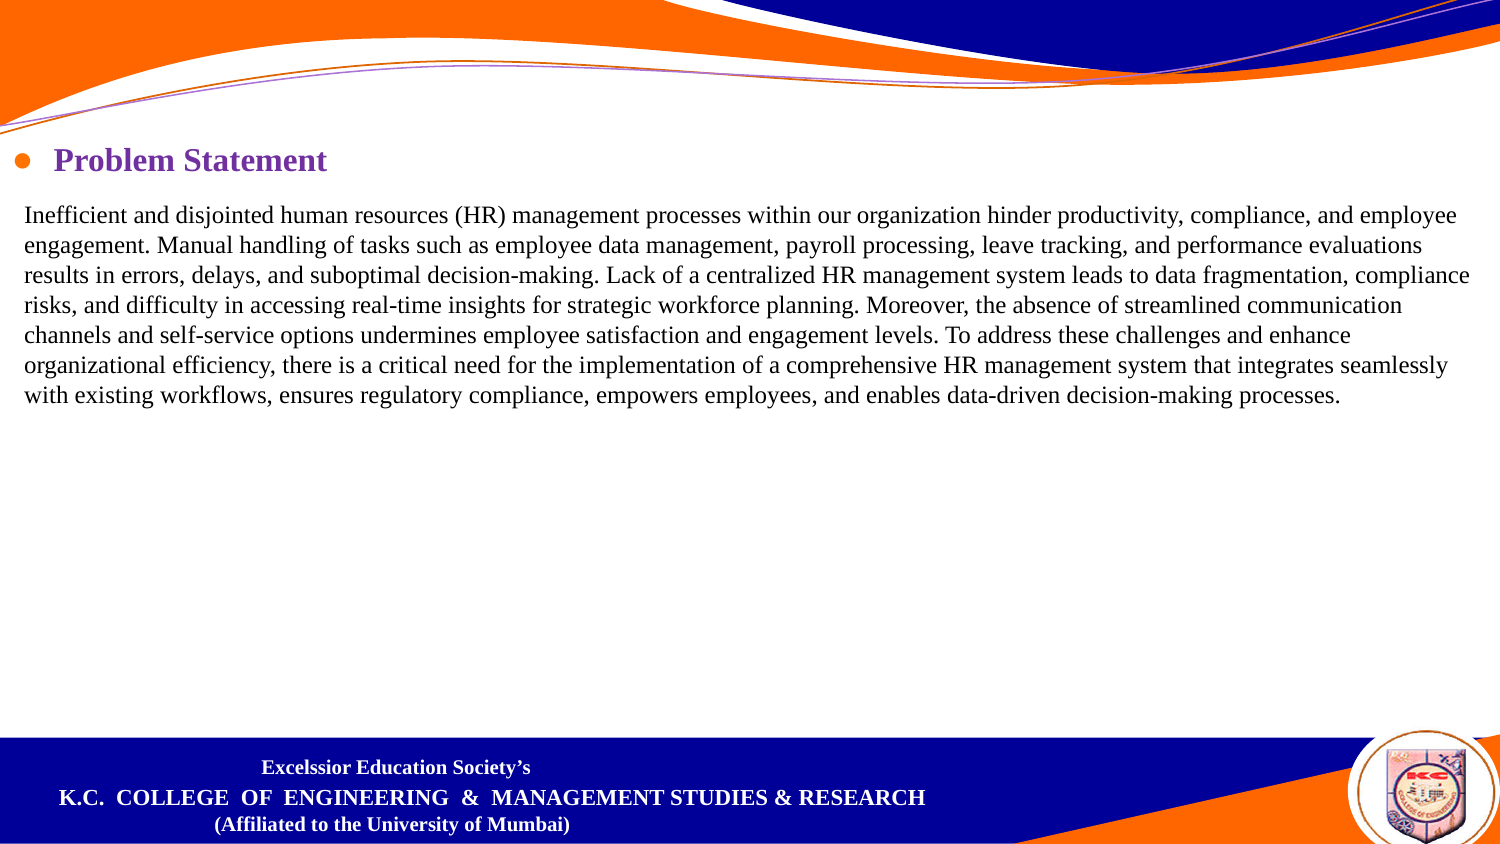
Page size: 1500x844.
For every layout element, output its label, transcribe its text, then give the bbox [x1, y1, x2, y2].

text_box [0, 191, 1500, 745]
list Problem Statement [0, 130, 1500, 191]
picture [1347, 745, 1500, 844]
text_box Inefficient and disjointed human resources (HR) management processes within our organization hinder productivity, compliance, and employee engagement. Manual handling of tasks such as employee data management, payroll processing, leave tracking, and performance evaluations results in errors, delays, and suboptimal decision-making. Lack of a centralized HR management system leads to data fragmentation, compliance risks, and difficulty in accessing real-time insights for strategic workforce planning. Moreover, the absence of streamlined communication channels and self-service options undermines employee satisfaction and engagement levels. To address these challenges and enhance organizational efficiency, there is a critical need for the implementation of a comprehensive HR management system that integrates seamlessly with existing workflows, ensures regulatory compliance, empowers employees, and enables data-driven decision-making processes. [9, 191, 1500, 416]
